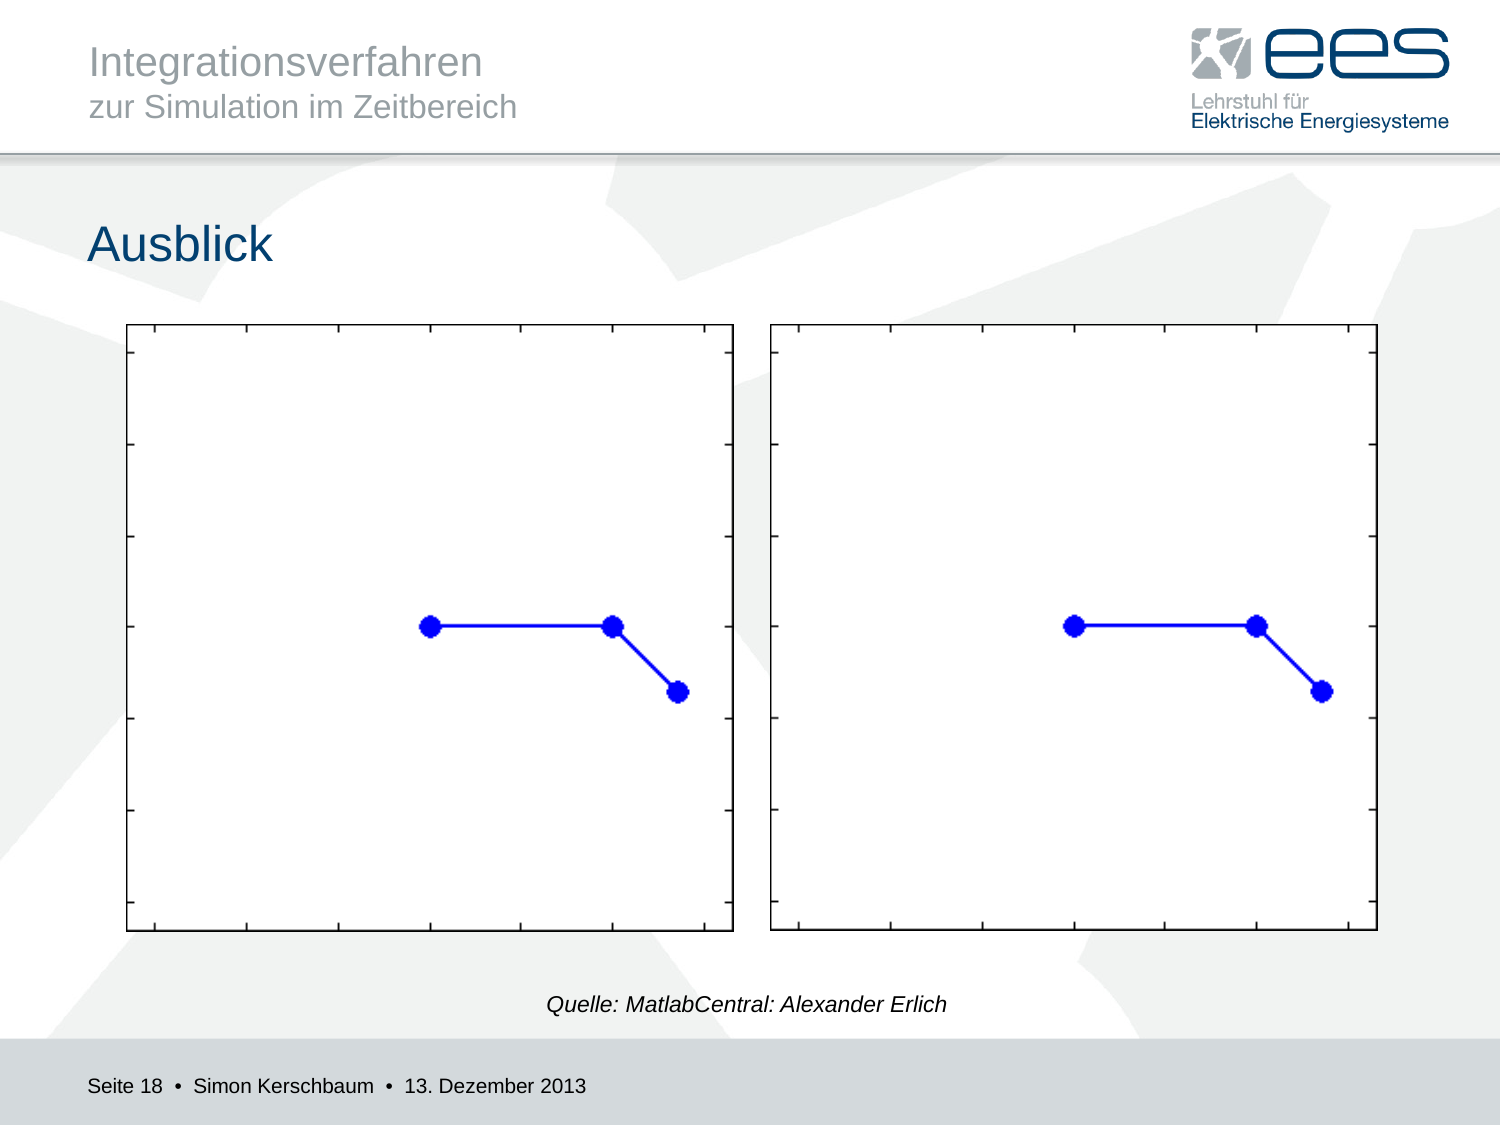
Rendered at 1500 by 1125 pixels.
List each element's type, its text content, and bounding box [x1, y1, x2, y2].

title Ausblick [87, 180, 1413, 302]
picture [0, 155, 1500, 1038]
text_box Quelle: MatlabCentral: Alexander Erlich [531, 981, 970, 1025]
